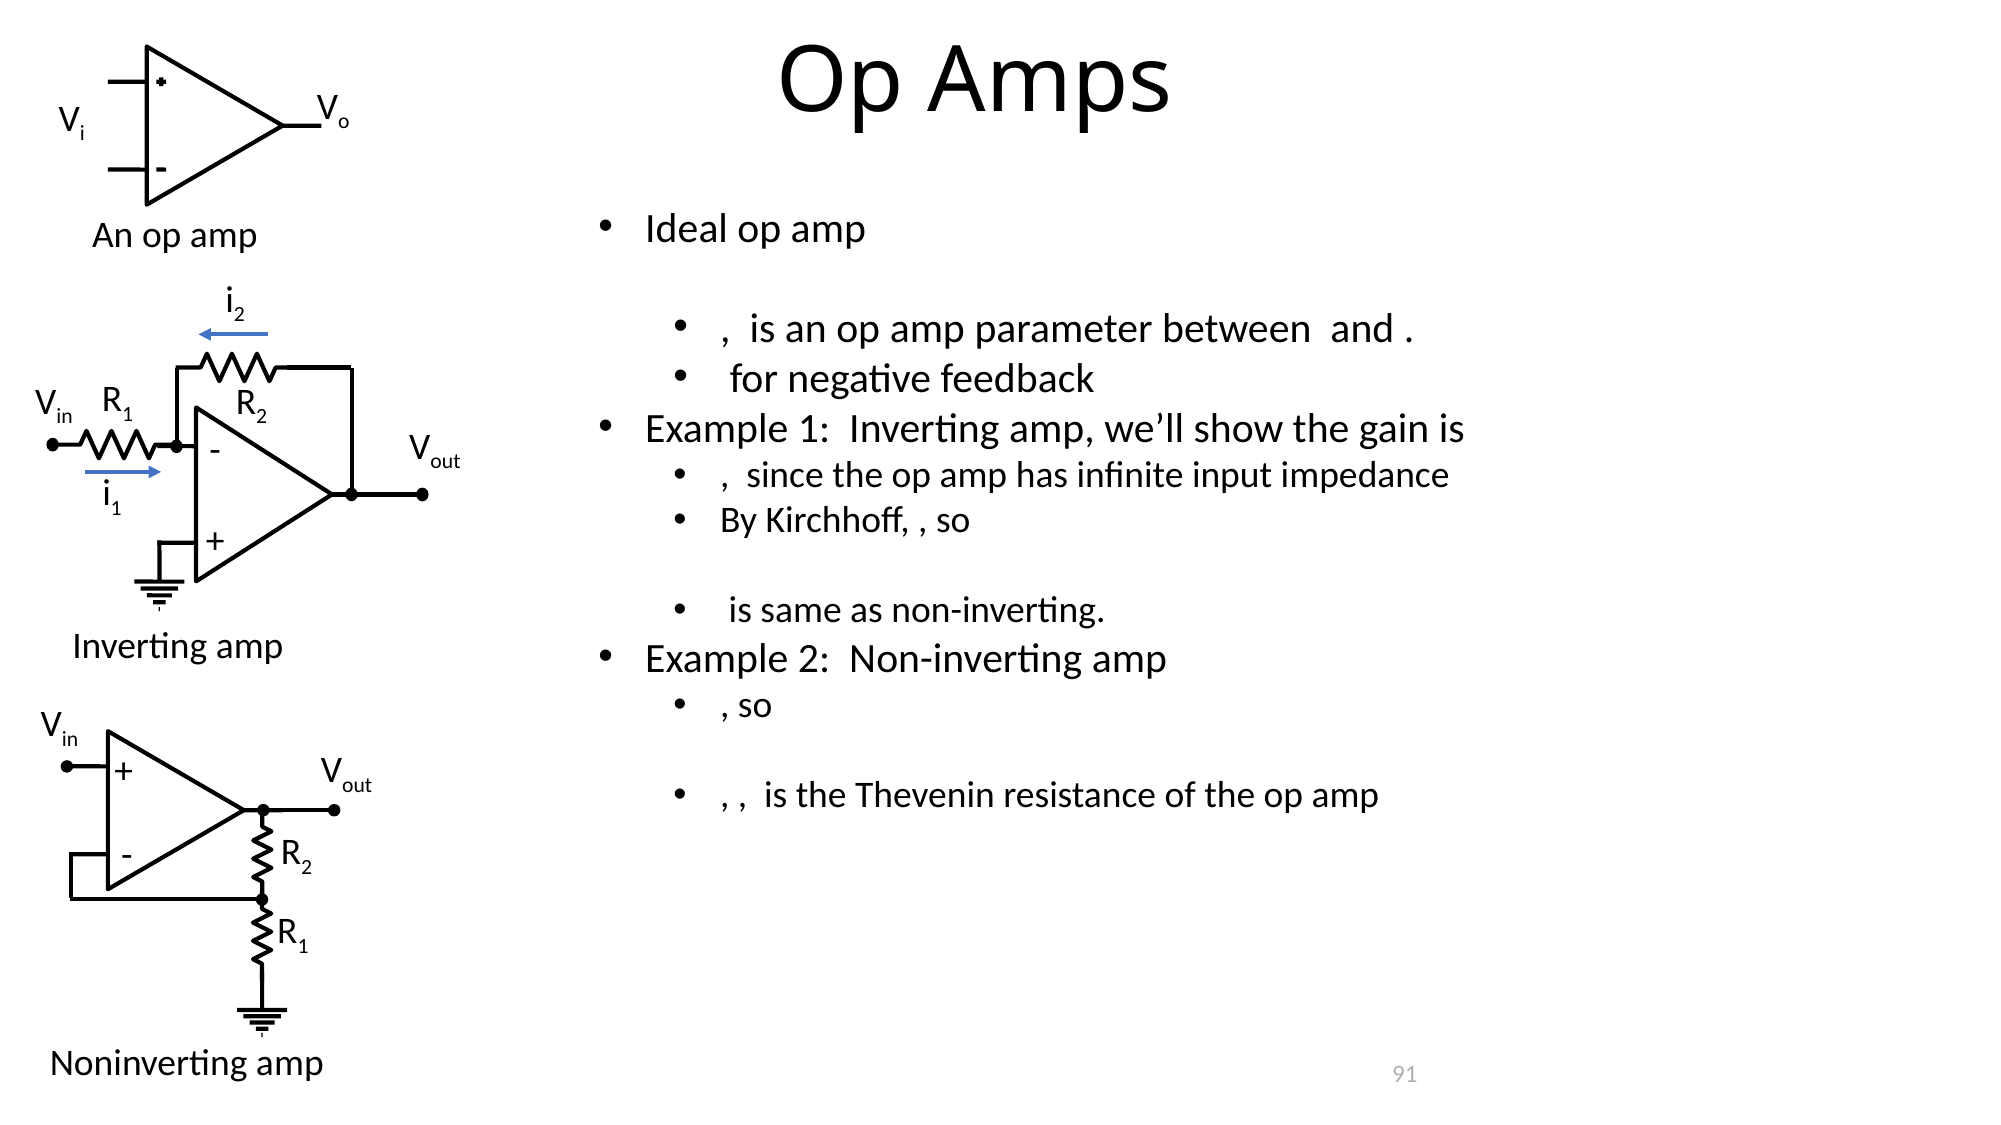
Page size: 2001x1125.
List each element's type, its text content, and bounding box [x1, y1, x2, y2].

slide_number 91 [1074, 738, 1425, 1125]
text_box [20, 267, 488, 681]
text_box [43, 46, 378, 264]
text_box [25, 691, 400, 1092]
text_box Op Amps [28, 12, 1921, 138]
